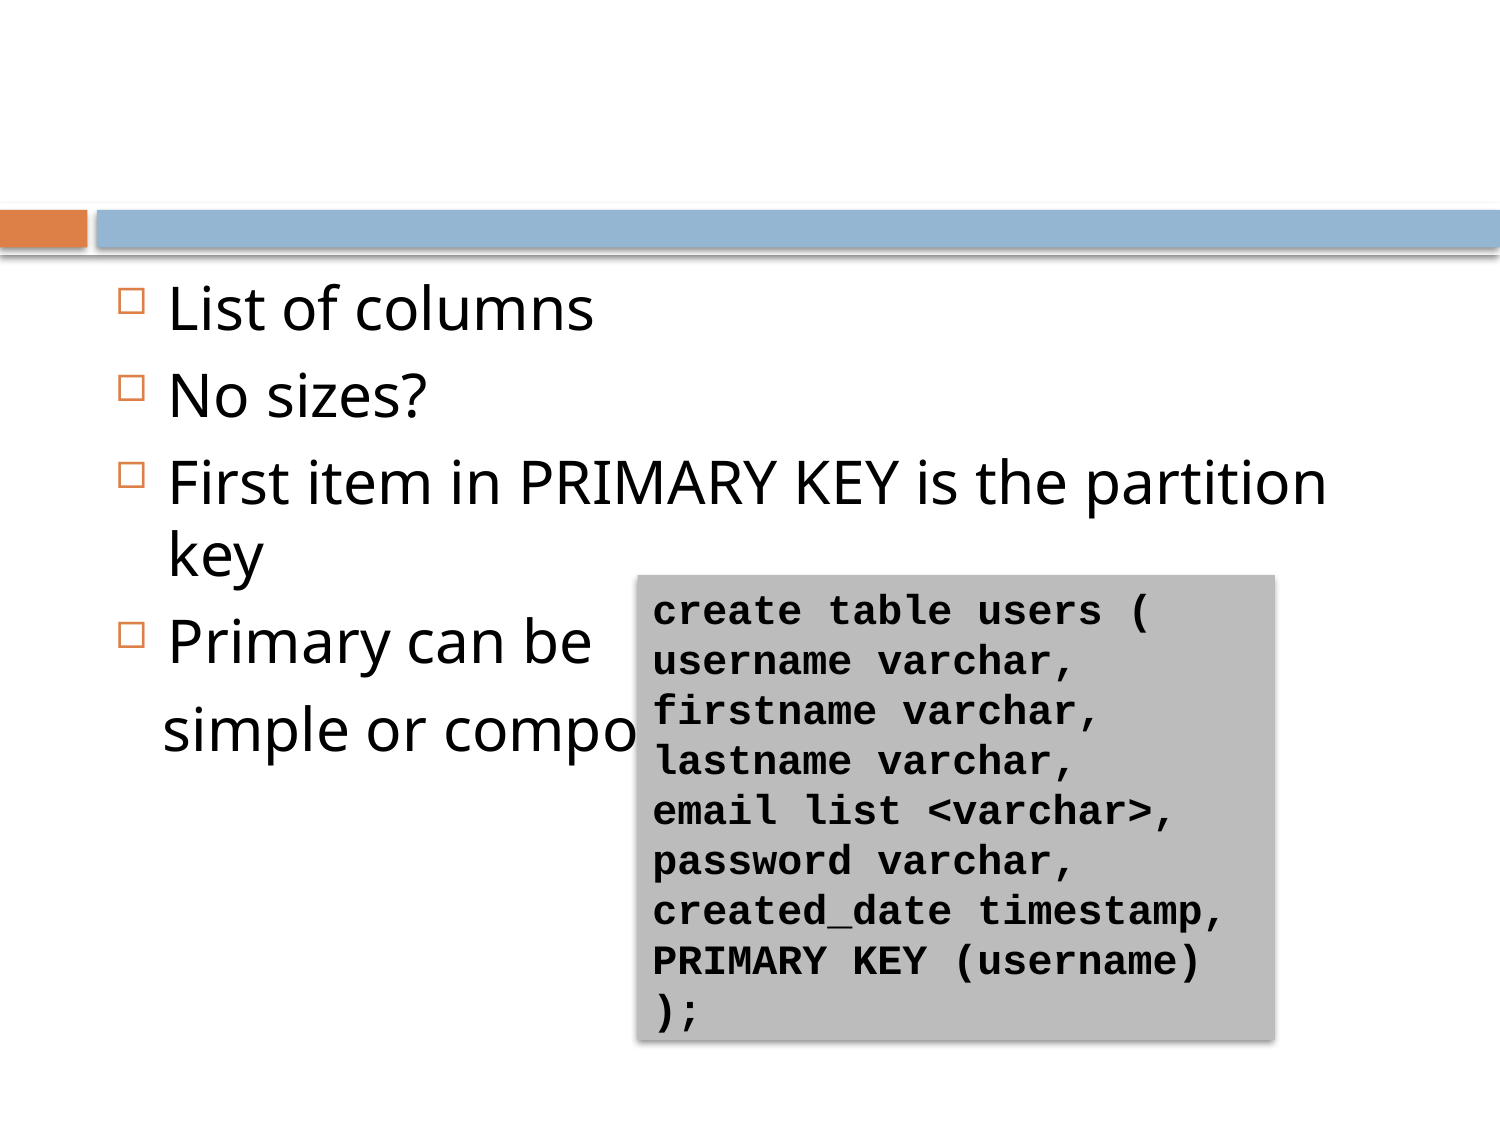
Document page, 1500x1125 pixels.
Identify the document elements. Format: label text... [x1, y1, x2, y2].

text_box create table users ( username varchar, firstname varchar, lastname varchar, email list <varchar>, password varchar, created_date timestamp, PRIMARY KEY (username) ); [637, 574, 1276, 1041]
list List of columns No sizes? First item in PRIMARY KEY is the partition key Primary can be simple or composite [100, 262, 1439, 1001]
